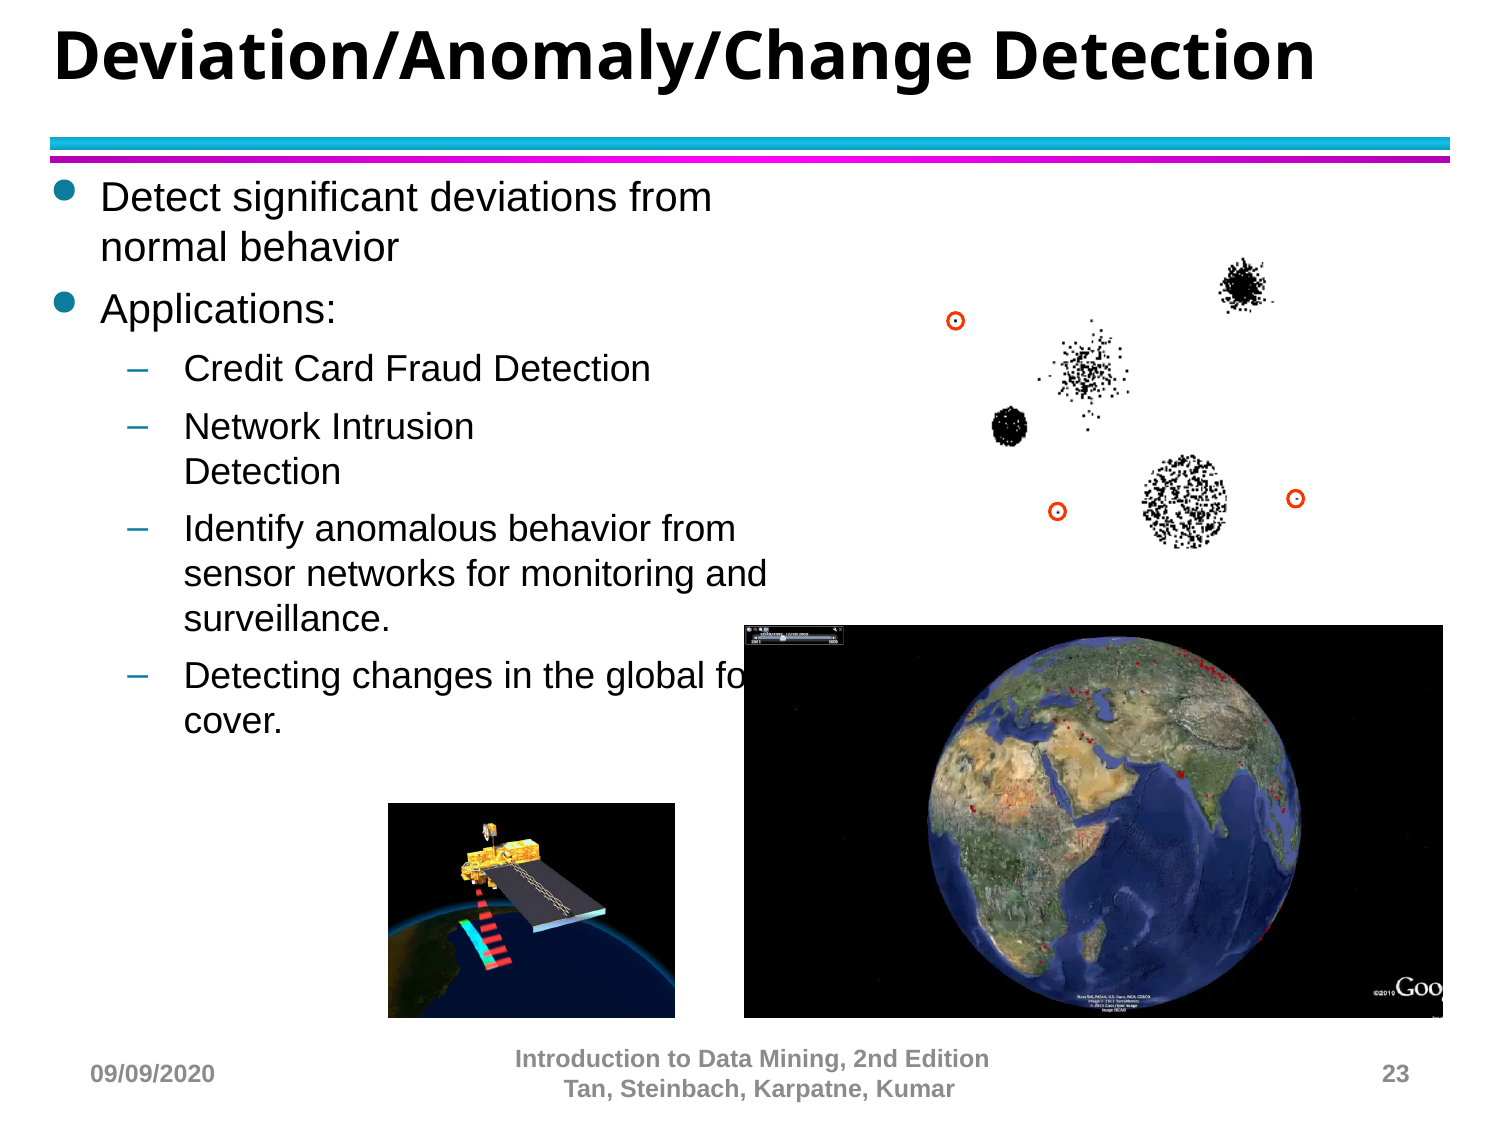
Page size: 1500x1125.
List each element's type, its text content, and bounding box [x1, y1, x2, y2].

list Detect significant deviations from normal behavior Applications: Credit Card Fraud Detection Network Intrusion Detection Identify anomalous behavior from sensor networks for monitoring and surveillance. Detecting changes in the global forest cover. [37, 162, 825, 1000]
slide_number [75, 1042, 425, 1103]
footer Introduction to Data Mining, 2nd Edition Tan, Steinbach, Karpatne, Kumar [500, 1042, 1013, 1103]
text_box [743, 624, 1444, 1019]
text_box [387, 802, 676, 1019]
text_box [925, 212, 1316, 579]
slide_number 23 [1074, 1042, 1425, 1103]
title Deviation/Anomaly/Change Detection [37, 12, 1475, 100]
